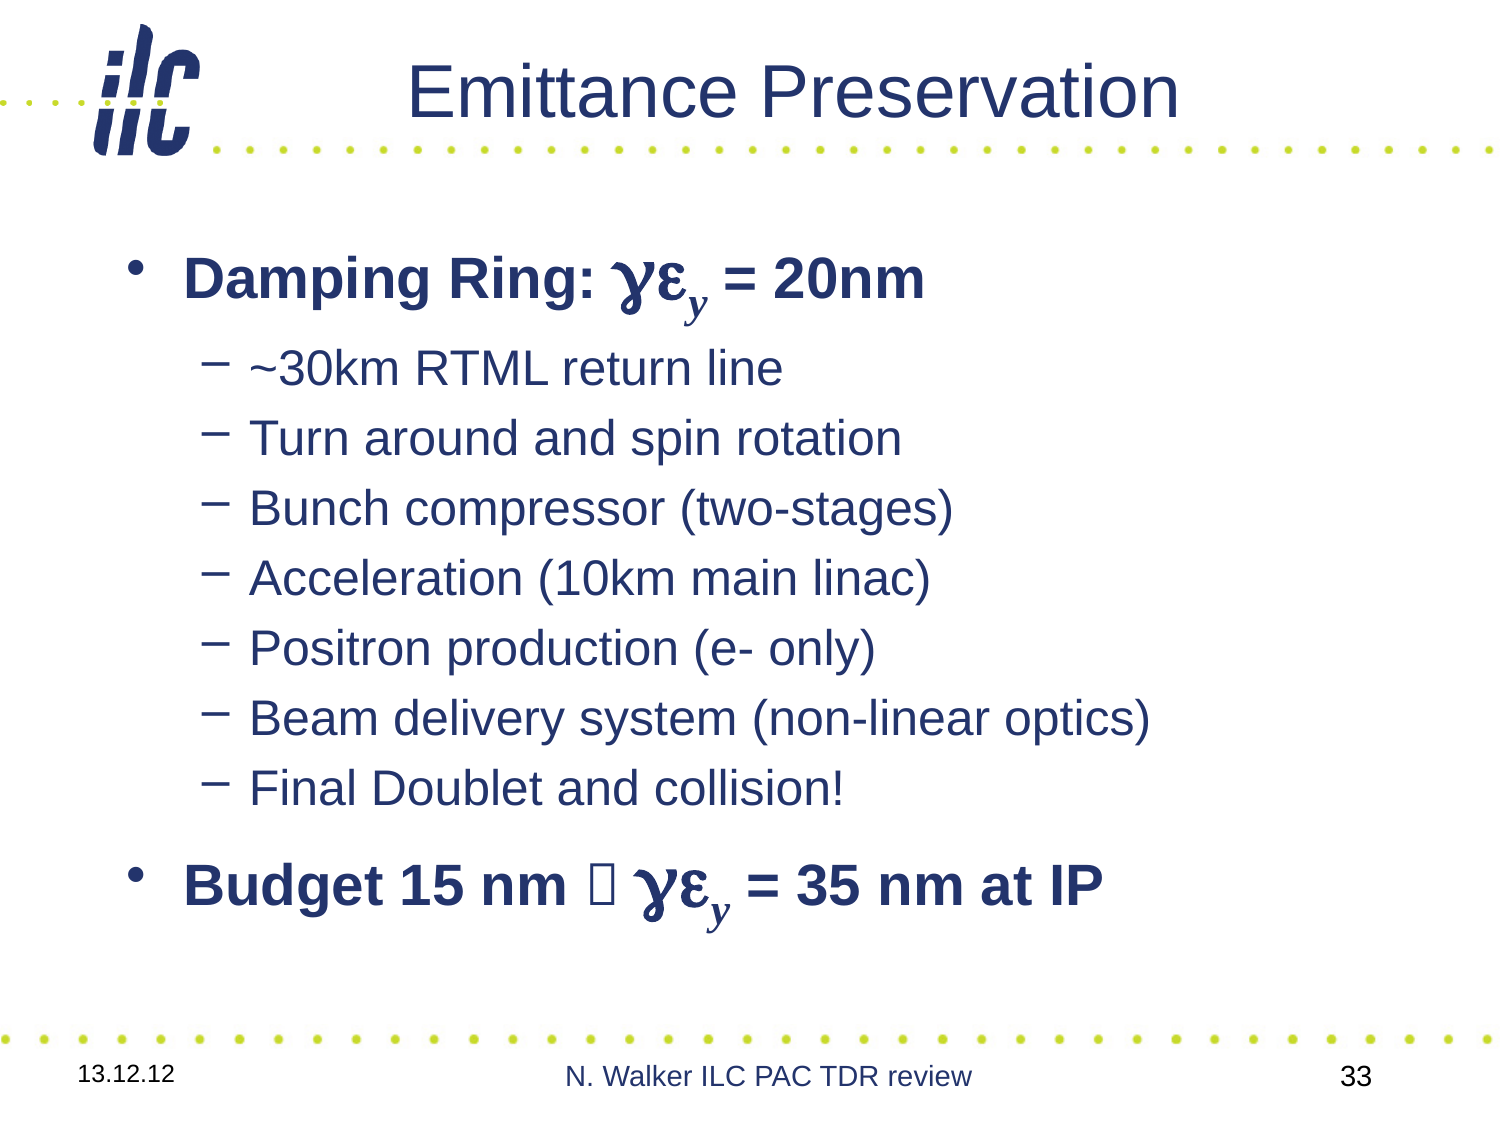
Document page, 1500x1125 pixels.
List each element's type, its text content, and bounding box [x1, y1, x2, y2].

slide_number 33 [1074, 1049, 1388, 1125]
list Damping Ring: gey = 20nm ~30km RTML return line Turn around and spin rotation Bunch compressor (two-stages) Acceleration (10km main linac) Positron production (e- only) Beam delivery system (non-linear optics) Final Doublet and collision! Budget 15 nm  gey = 35 nm at IP [111, 215, 1388, 1014]
picture [0, 1024, 1500, 1055]
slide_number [62, 1049, 462, 1125]
footer N. Walker ILC PAC TDR review [462, 1049, 1074, 1125]
title Emittance Preservation [212, 12, 1376, 163]
picture [0, 24, 200, 156]
picture [1376, 137, 1500, 163]
